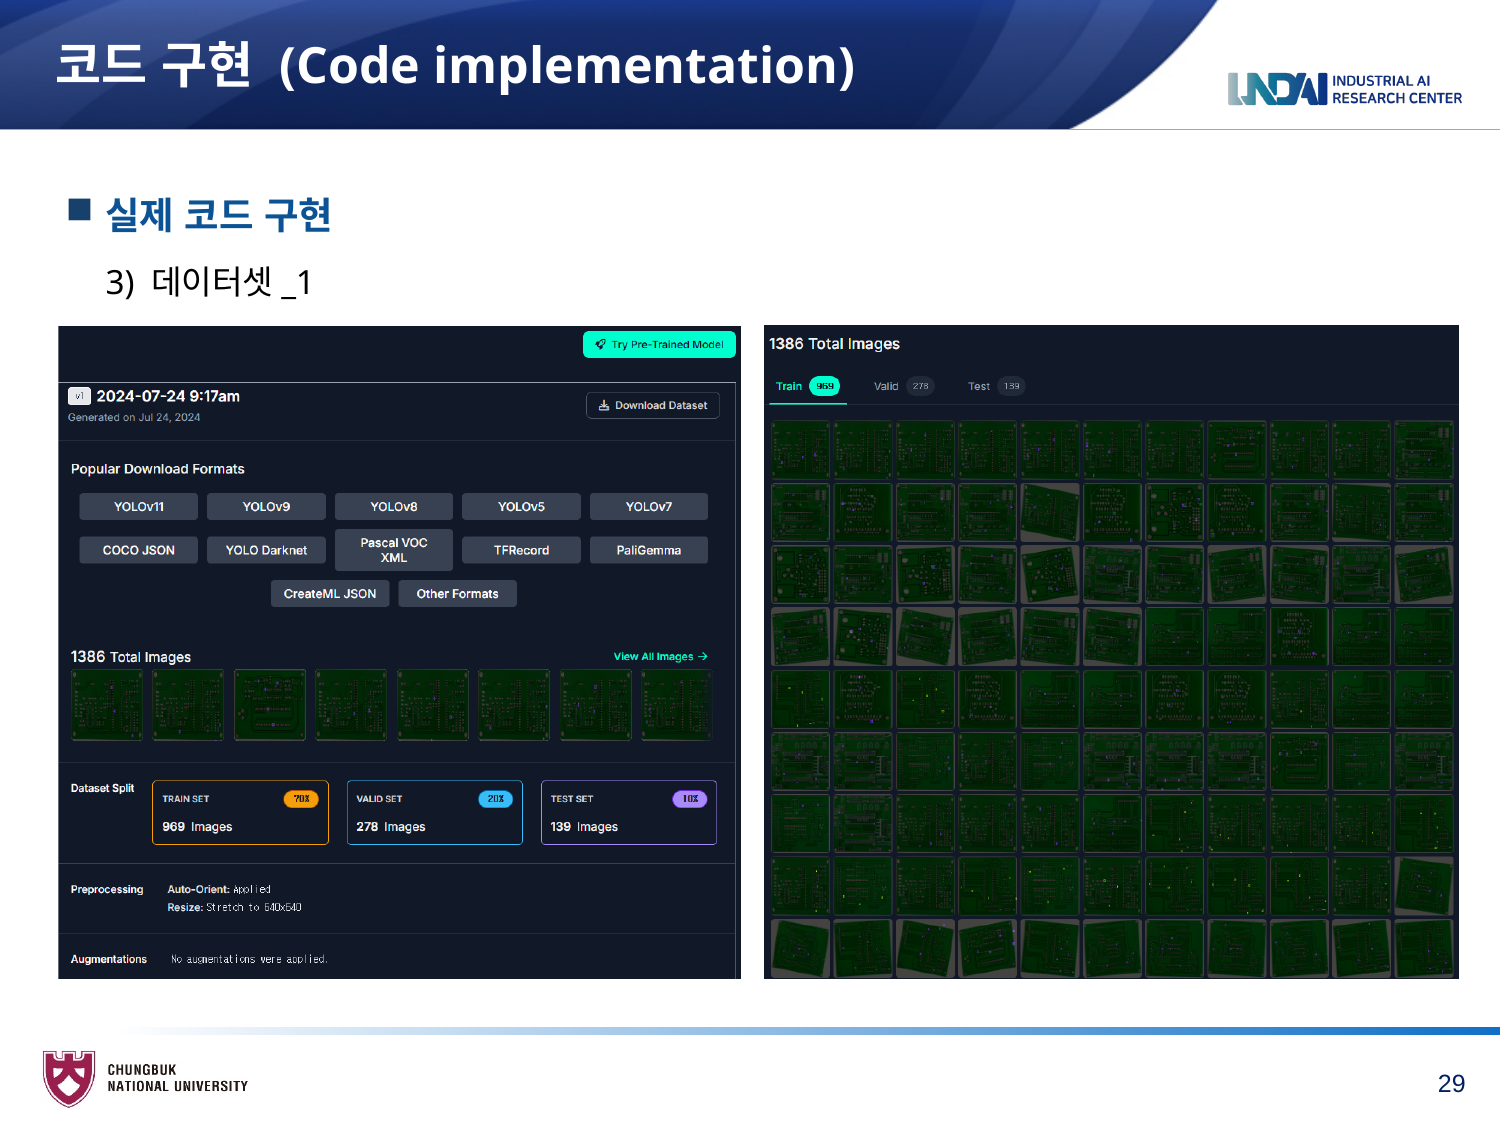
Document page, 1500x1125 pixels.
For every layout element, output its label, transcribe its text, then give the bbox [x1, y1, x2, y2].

picture [0, 0, 1500, 129]
text_box 실제 코드 구현 3) 데이터셋_1 [65, 178, 1356, 302]
picture [58, 326, 742, 979]
picture [764, 324, 1459, 979]
title 코드 구현 (Code implementation) [55, 10, 1375, 116]
picture [41, 1049, 249, 1109]
